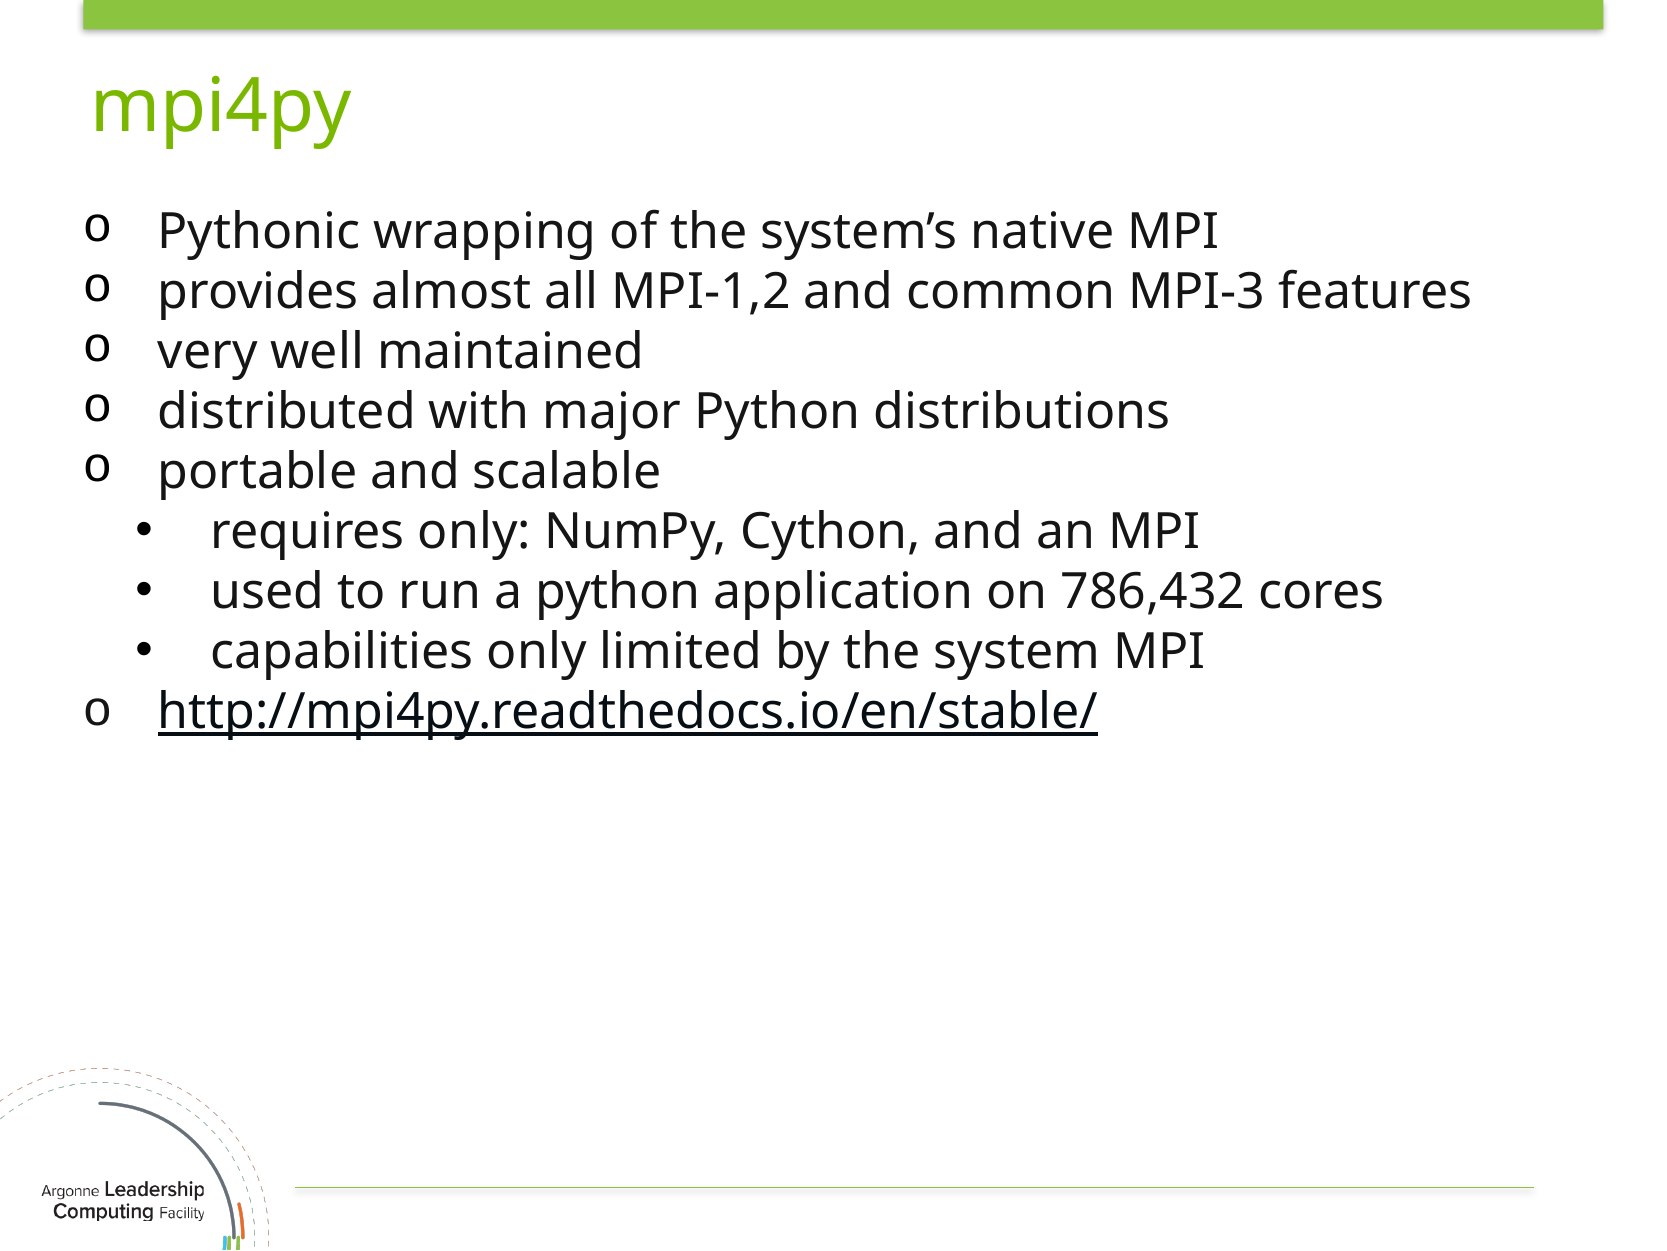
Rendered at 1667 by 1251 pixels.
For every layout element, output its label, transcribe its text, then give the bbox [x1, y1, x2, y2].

list Pythonic wrapping of the system’s native MPI provides almost all MPI-1,2 and common MPI-3 features very well maintained distributed with major Python distributions portable and scalable requires only: NumPy, Cython, and an MPI used to run a python application on 786,432 cores capabilities only limited by the system MPI http://mpi4py.readthedocs.io/en/stable/ [50, 192, 1630, 1105]
picture [0, 1068, 269, 1250]
title mpi4py [84, 50, 1630, 192]
